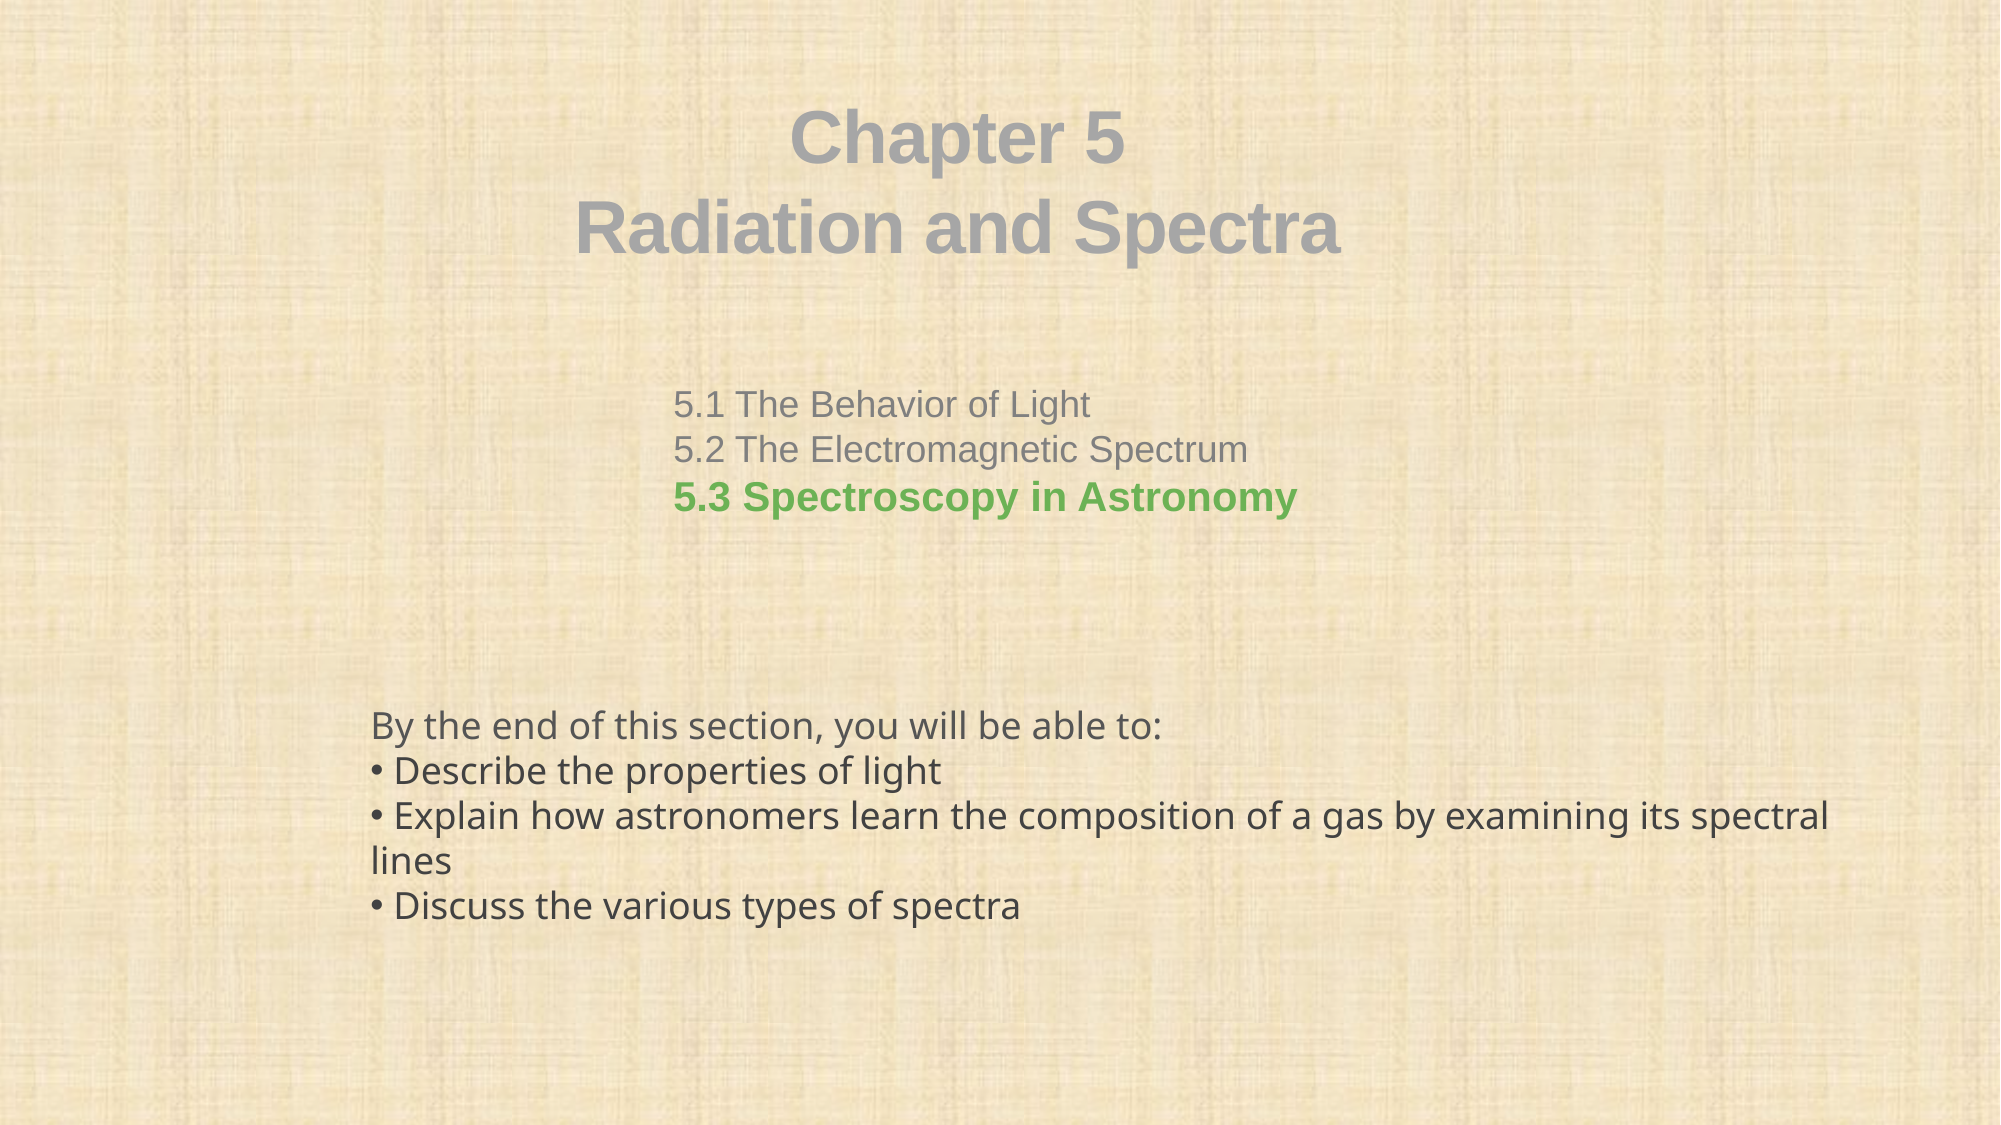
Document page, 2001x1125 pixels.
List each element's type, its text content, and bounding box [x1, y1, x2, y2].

text_box Chapter 5 Radiation and Spectra [208, 81, 1709, 295]
text_box 5.1 The Behavior of Light 5.2 The Electromagnetic Spectrum 5.3 Spectroscopy in Astronomy [658, 372, 1659, 528]
text_box By the end of this section, you will be able to: Describe the properties of light Explain how astronomers learn the composition of a gas by examining its spectral lines Discuss the various types of spectra [355, 694, 1869, 980]
